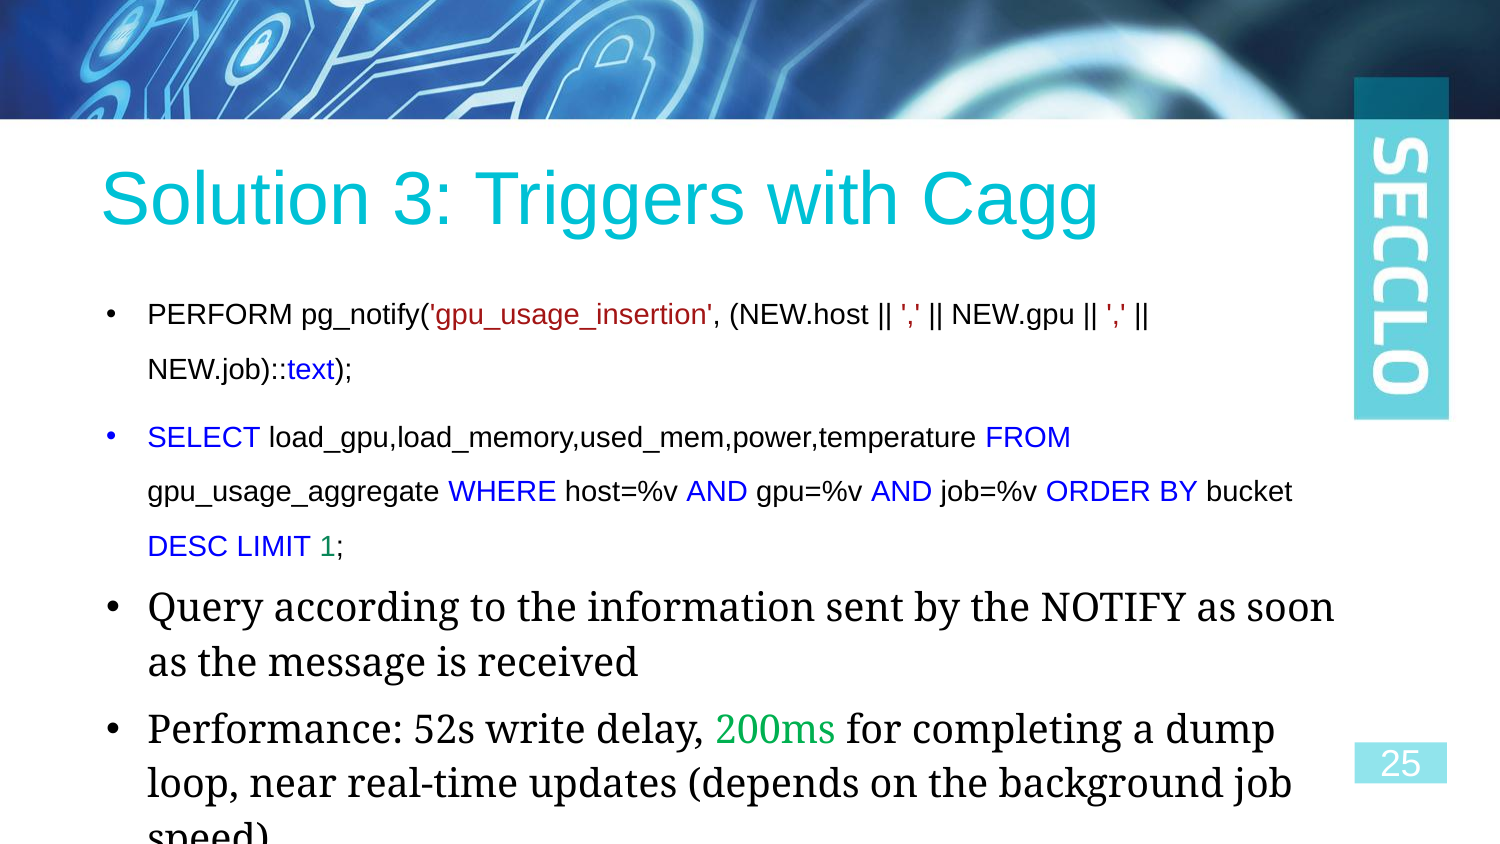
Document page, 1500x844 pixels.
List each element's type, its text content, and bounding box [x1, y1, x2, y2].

title Solution 3: Triggers with Cagg [100, 163, 1306, 229]
list PERFORM pg_notify('gpu_usage_insertion', (NEW.host || ',' || NEW.gpu || ',' || NEW.job)::text); SELECT load_gpu,load_memory,used_mem,power,temperature FROM gpu_usage_aggregate WHERE host=%v AND gpu=%v AND job=%v ORDER BY bucket DESC LIMIT 1; Query according to the information sent by the NOTIFY as soon as the message is received Performance: 52s write delay, 200ms for completing a dump loop, near real-time updates (depends on the background job speed) [90, 268, 1353, 788]
picture [0, 0, 1500, 422]
